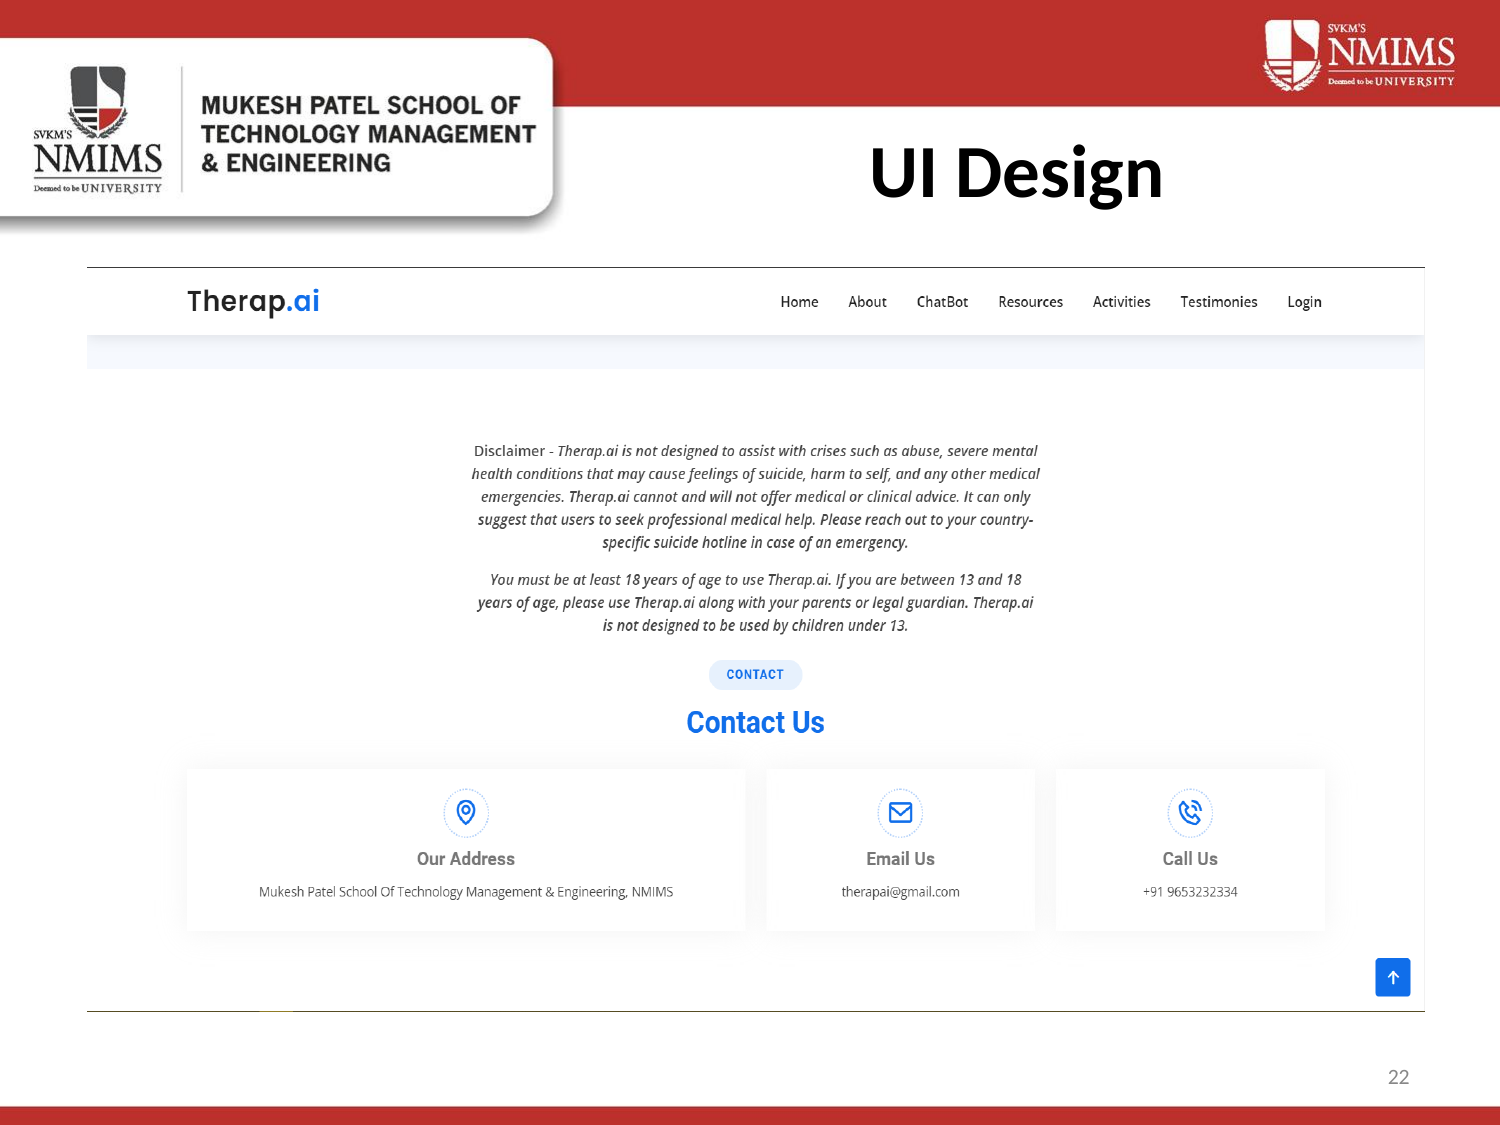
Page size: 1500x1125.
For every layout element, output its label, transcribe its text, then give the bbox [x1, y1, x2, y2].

slide_number 22 [1074, 1045, 1425, 1106]
title UI Design [559, 92, 1475, 243]
picture [0, 0, 1500, 1125]
